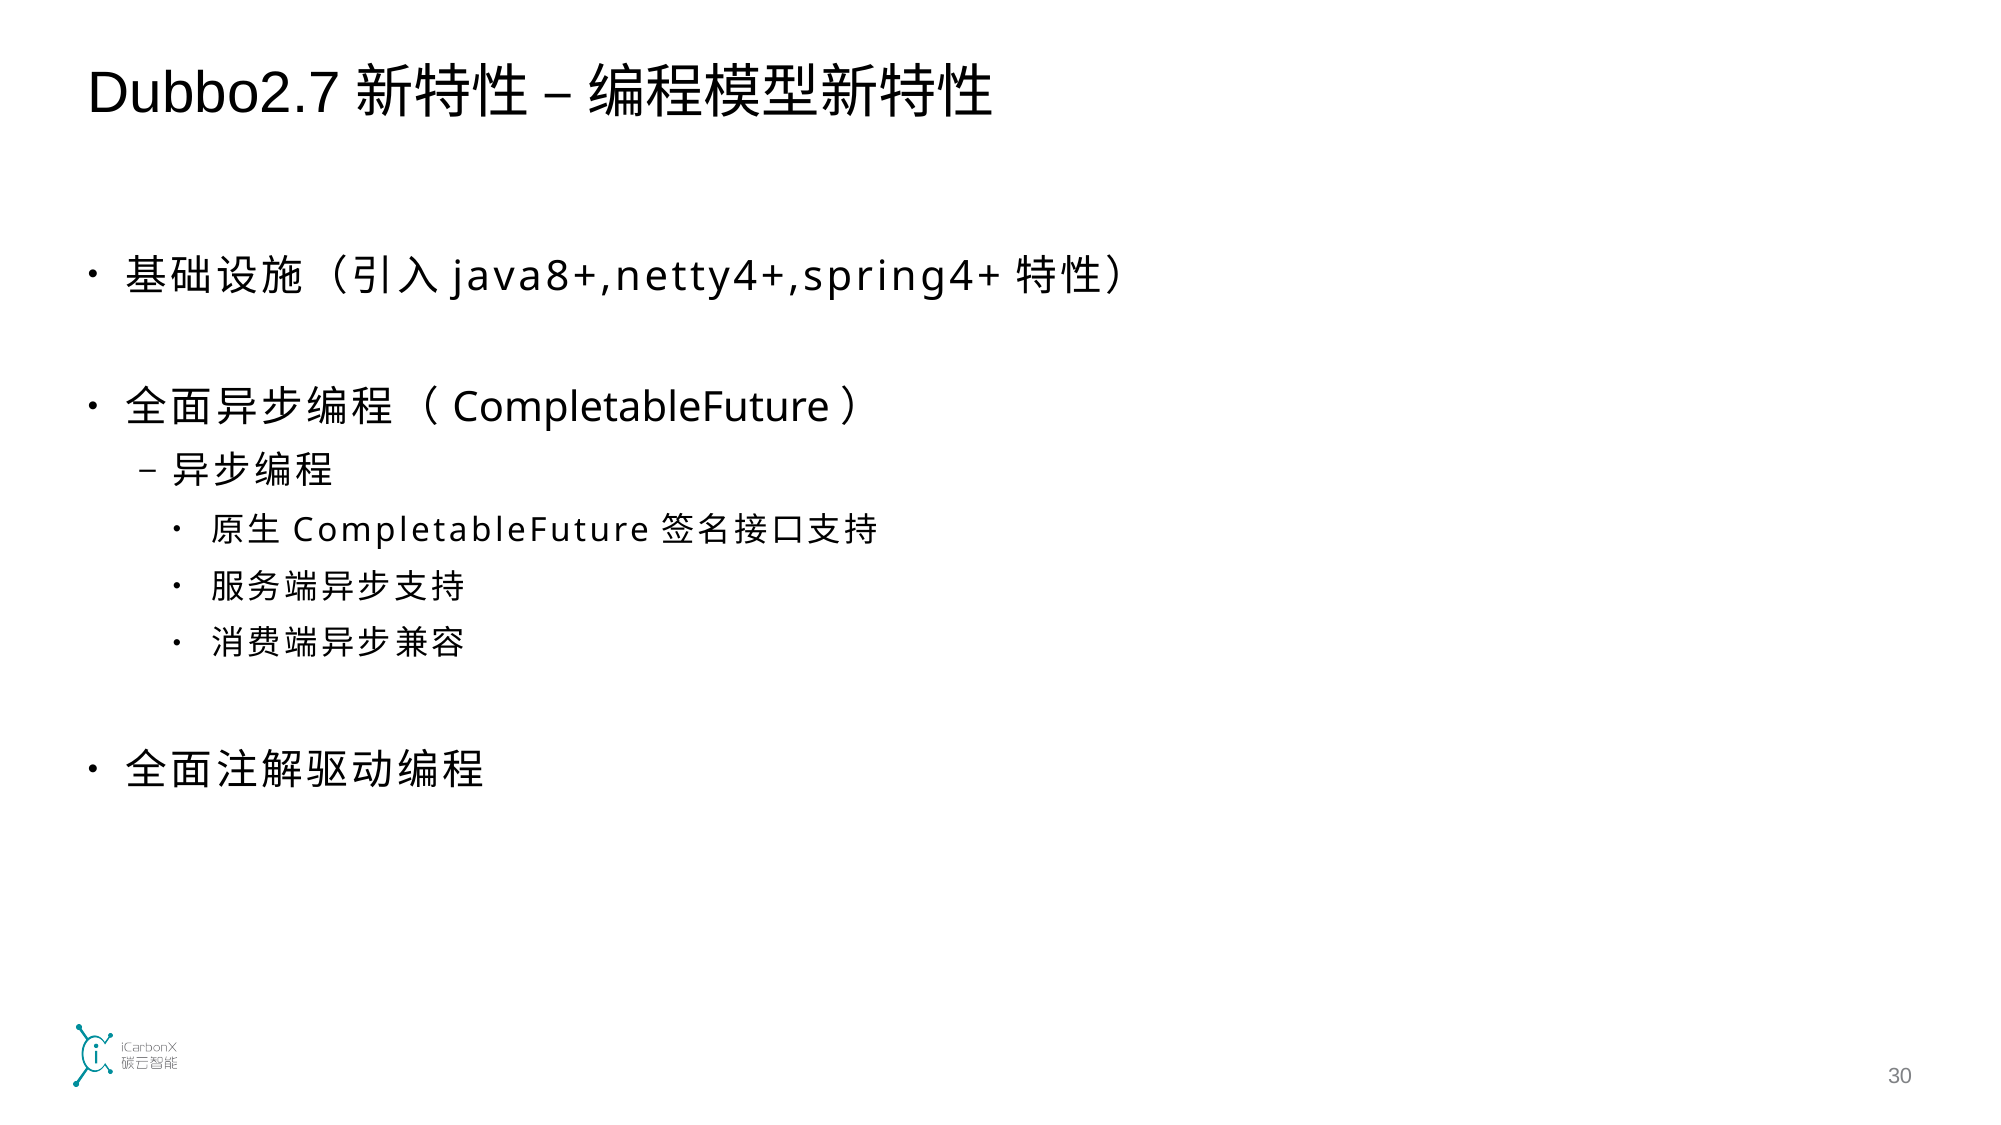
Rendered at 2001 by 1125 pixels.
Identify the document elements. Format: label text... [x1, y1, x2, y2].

slide_number 30 [1774, 1056, 1928, 1094]
list 基础设施（引入java8+,netty4+,spring4+特性） 全面异步编程（CompletableFuture） 异步编程 原生CompletableFuture签名接口支持 服务端异步支持 消费端异步兼容 全面注解驱动编程 [72, 175, 1928, 1021]
title Dubbo2.7新特性 – 编程模型新特性 [72, 55, 1928, 143]
picture [72, 1023, 178, 1088]
